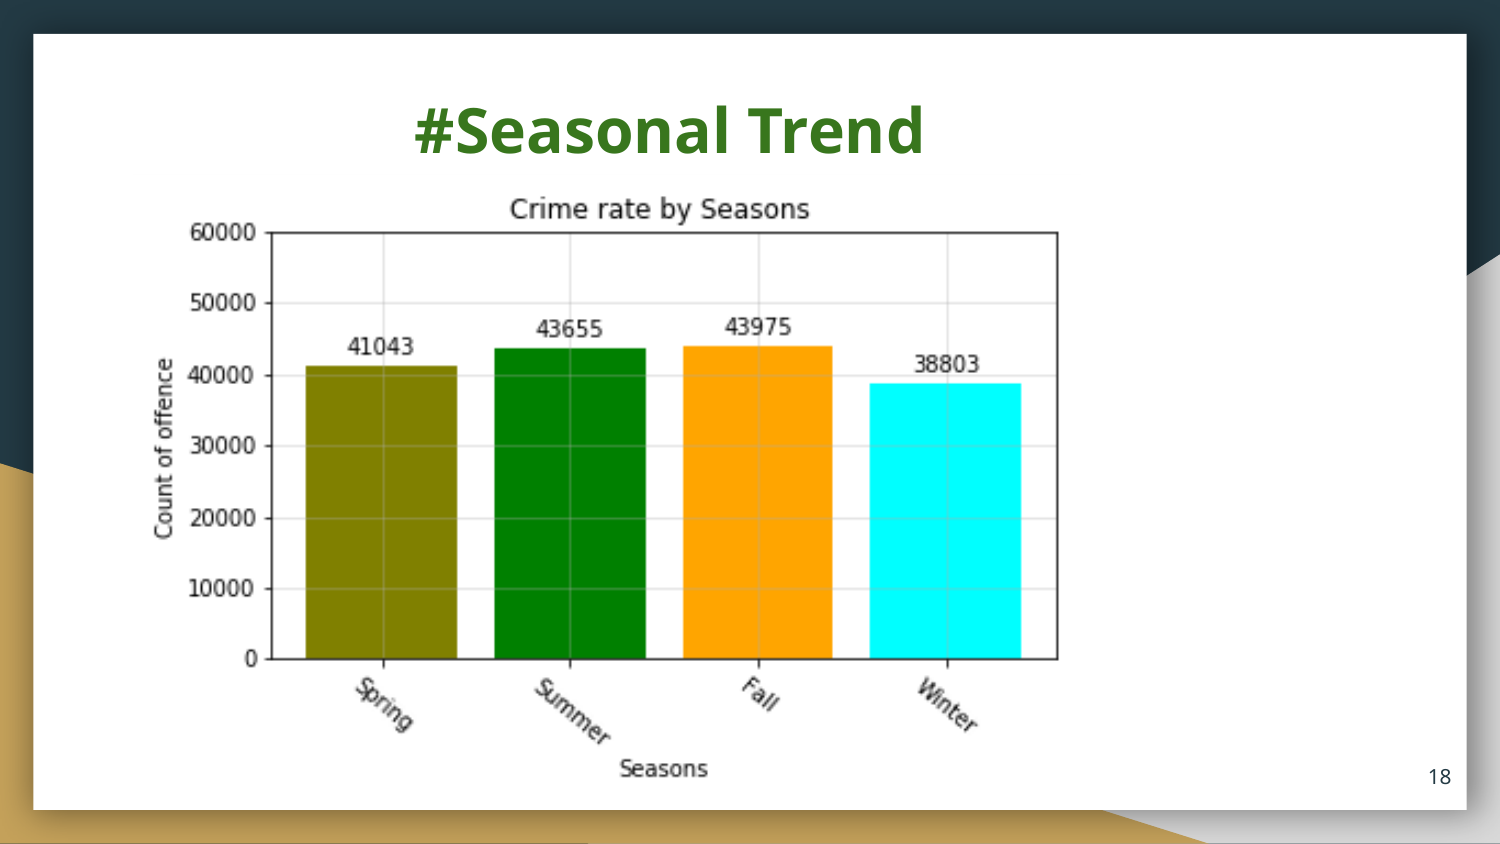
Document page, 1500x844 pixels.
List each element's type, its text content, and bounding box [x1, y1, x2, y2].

picture [132, 173, 1082, 806]
title #Seasonal Trend [54, 76, 1286, 233]
slide_number 18 [1376, 745, 1467, 810]
